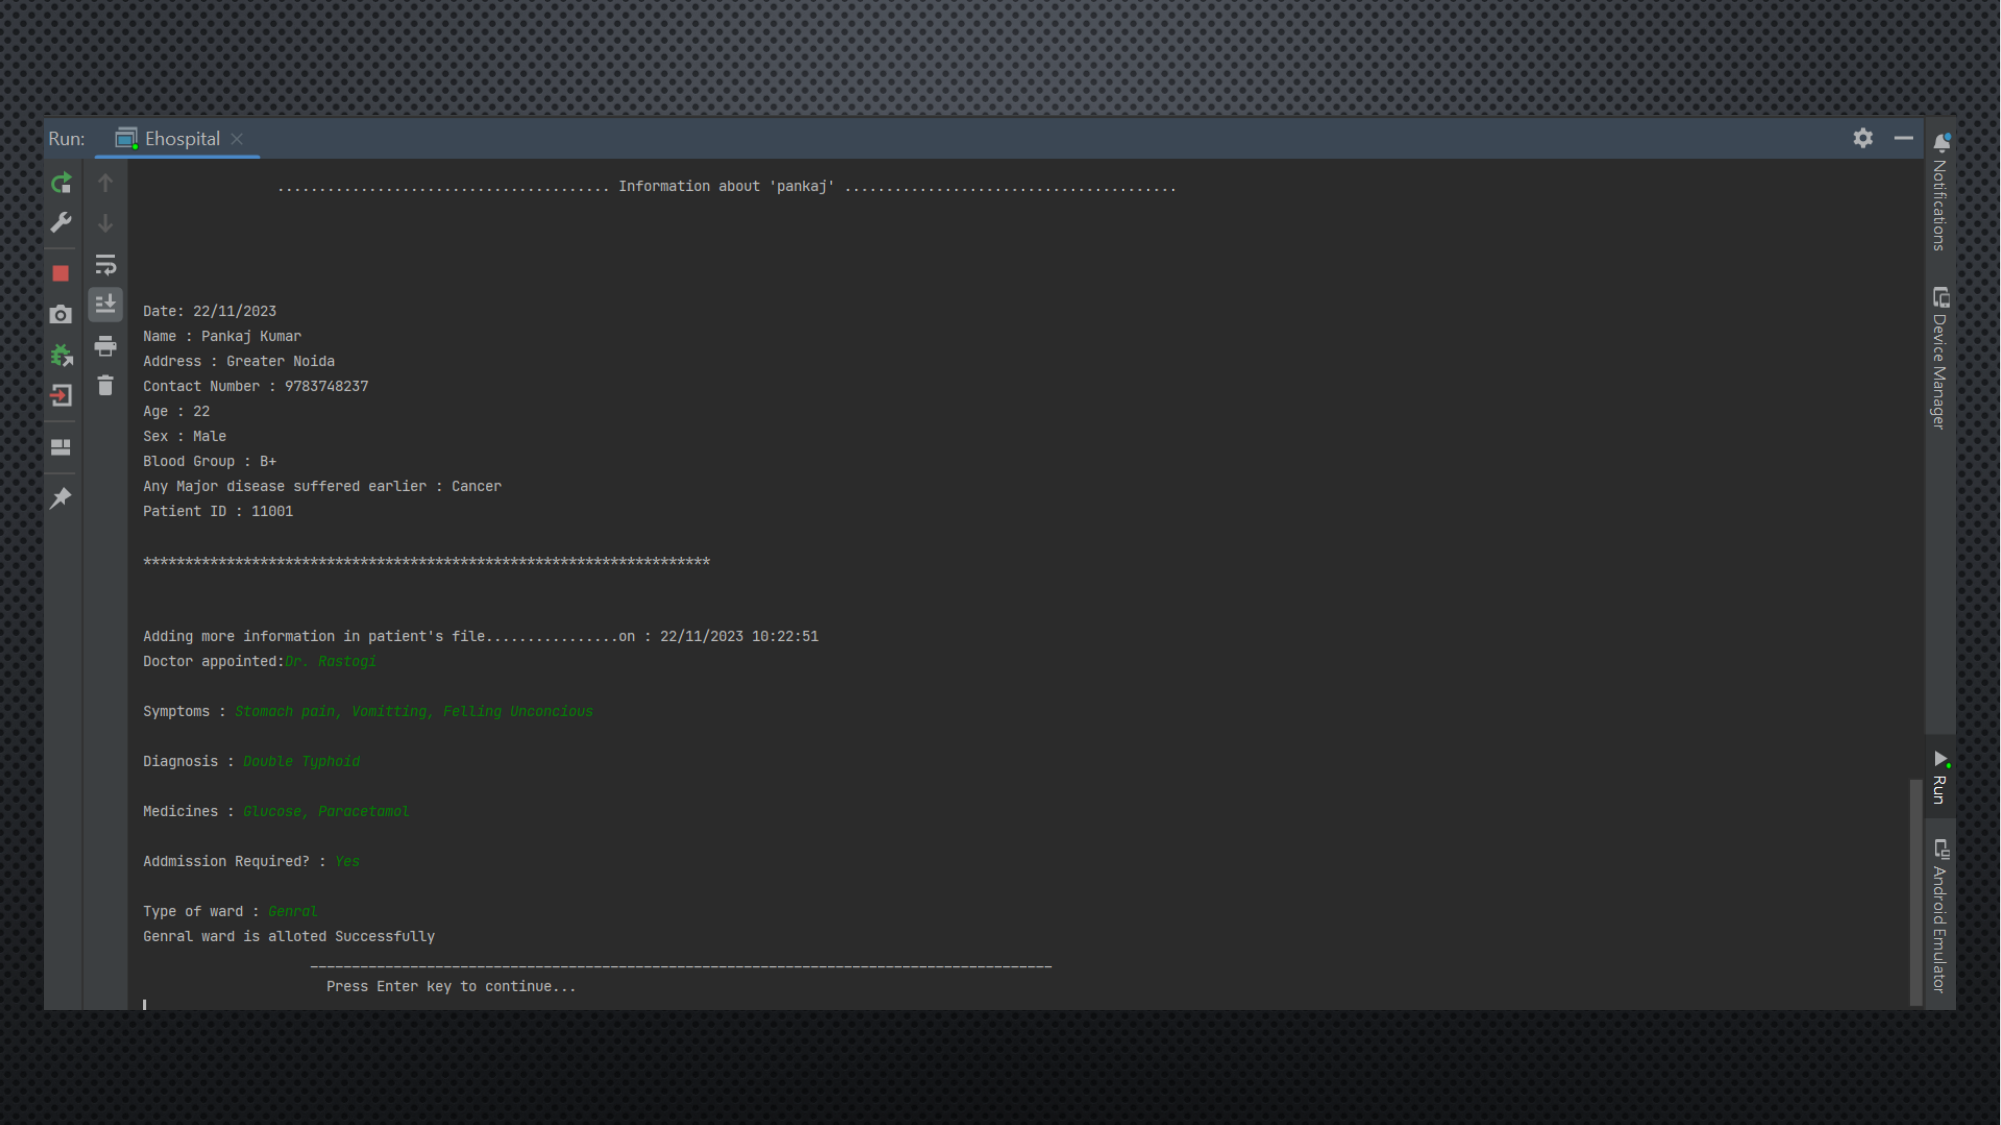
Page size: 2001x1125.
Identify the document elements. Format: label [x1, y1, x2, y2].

picture [44, 114, 1956, 1011]
